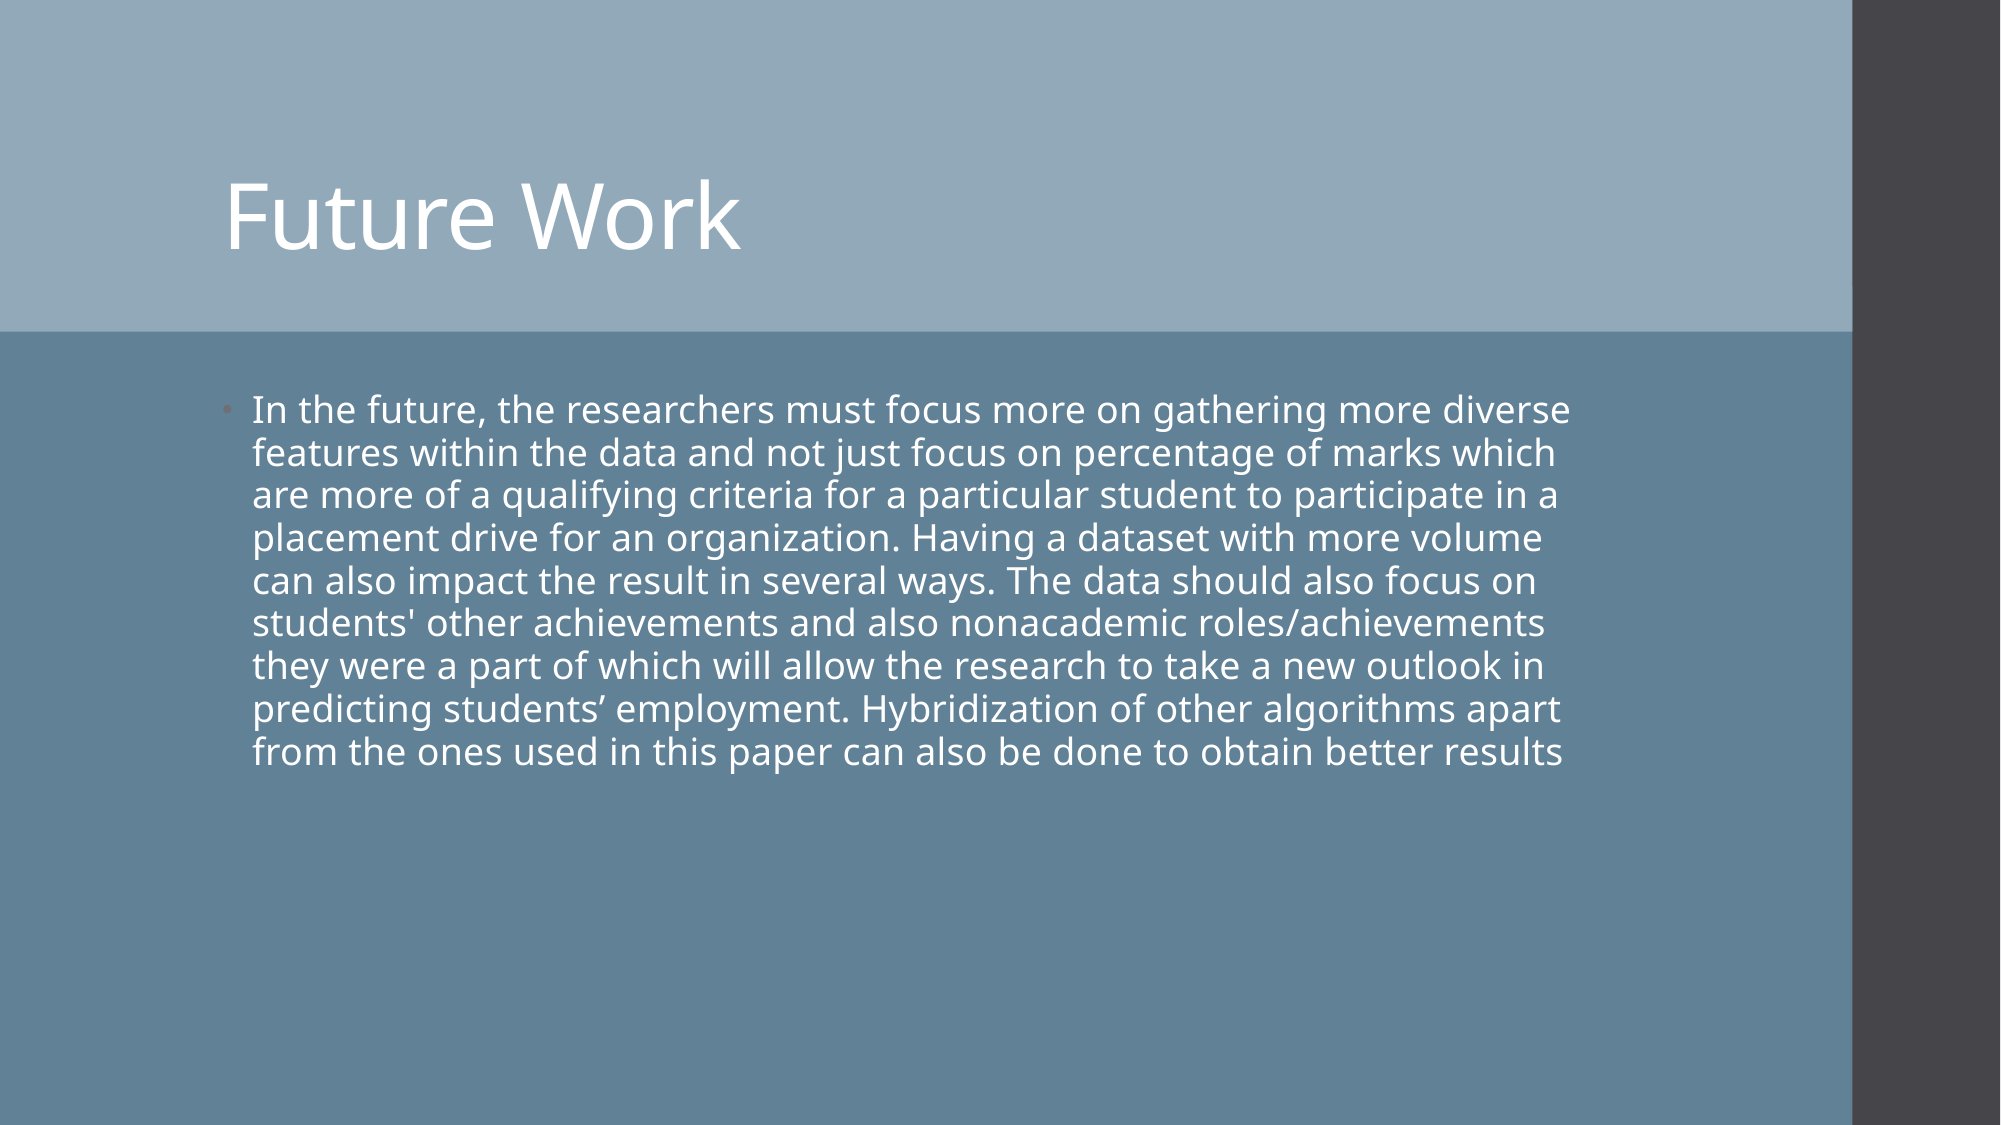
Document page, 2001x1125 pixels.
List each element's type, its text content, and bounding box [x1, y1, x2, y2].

title Future Work [206, 60, 1797, 278]
text_box [0, 0, 1854, 333]
text_box [0, 333, 1854, 1125]
list In the future, the researchers must focus more on gathering more diverse features within the data and not just focus on percentage of marks which are more of a qualifying criteria for a particular student to participate in a placement drive for an organization. Having a dataset with more volume can also impact the result in several ways. The data should also focus on students' other achievements and also nonacademic roles/achievements they were a part of which will allow the research to take a new outlook in predicting students’ employment. Hybridization of other algorithms apart from the ones used in this paper can also be done to obtain better results [206, 381, 1617, 1014]
text_box [1854, 0, 2000, 1125]
